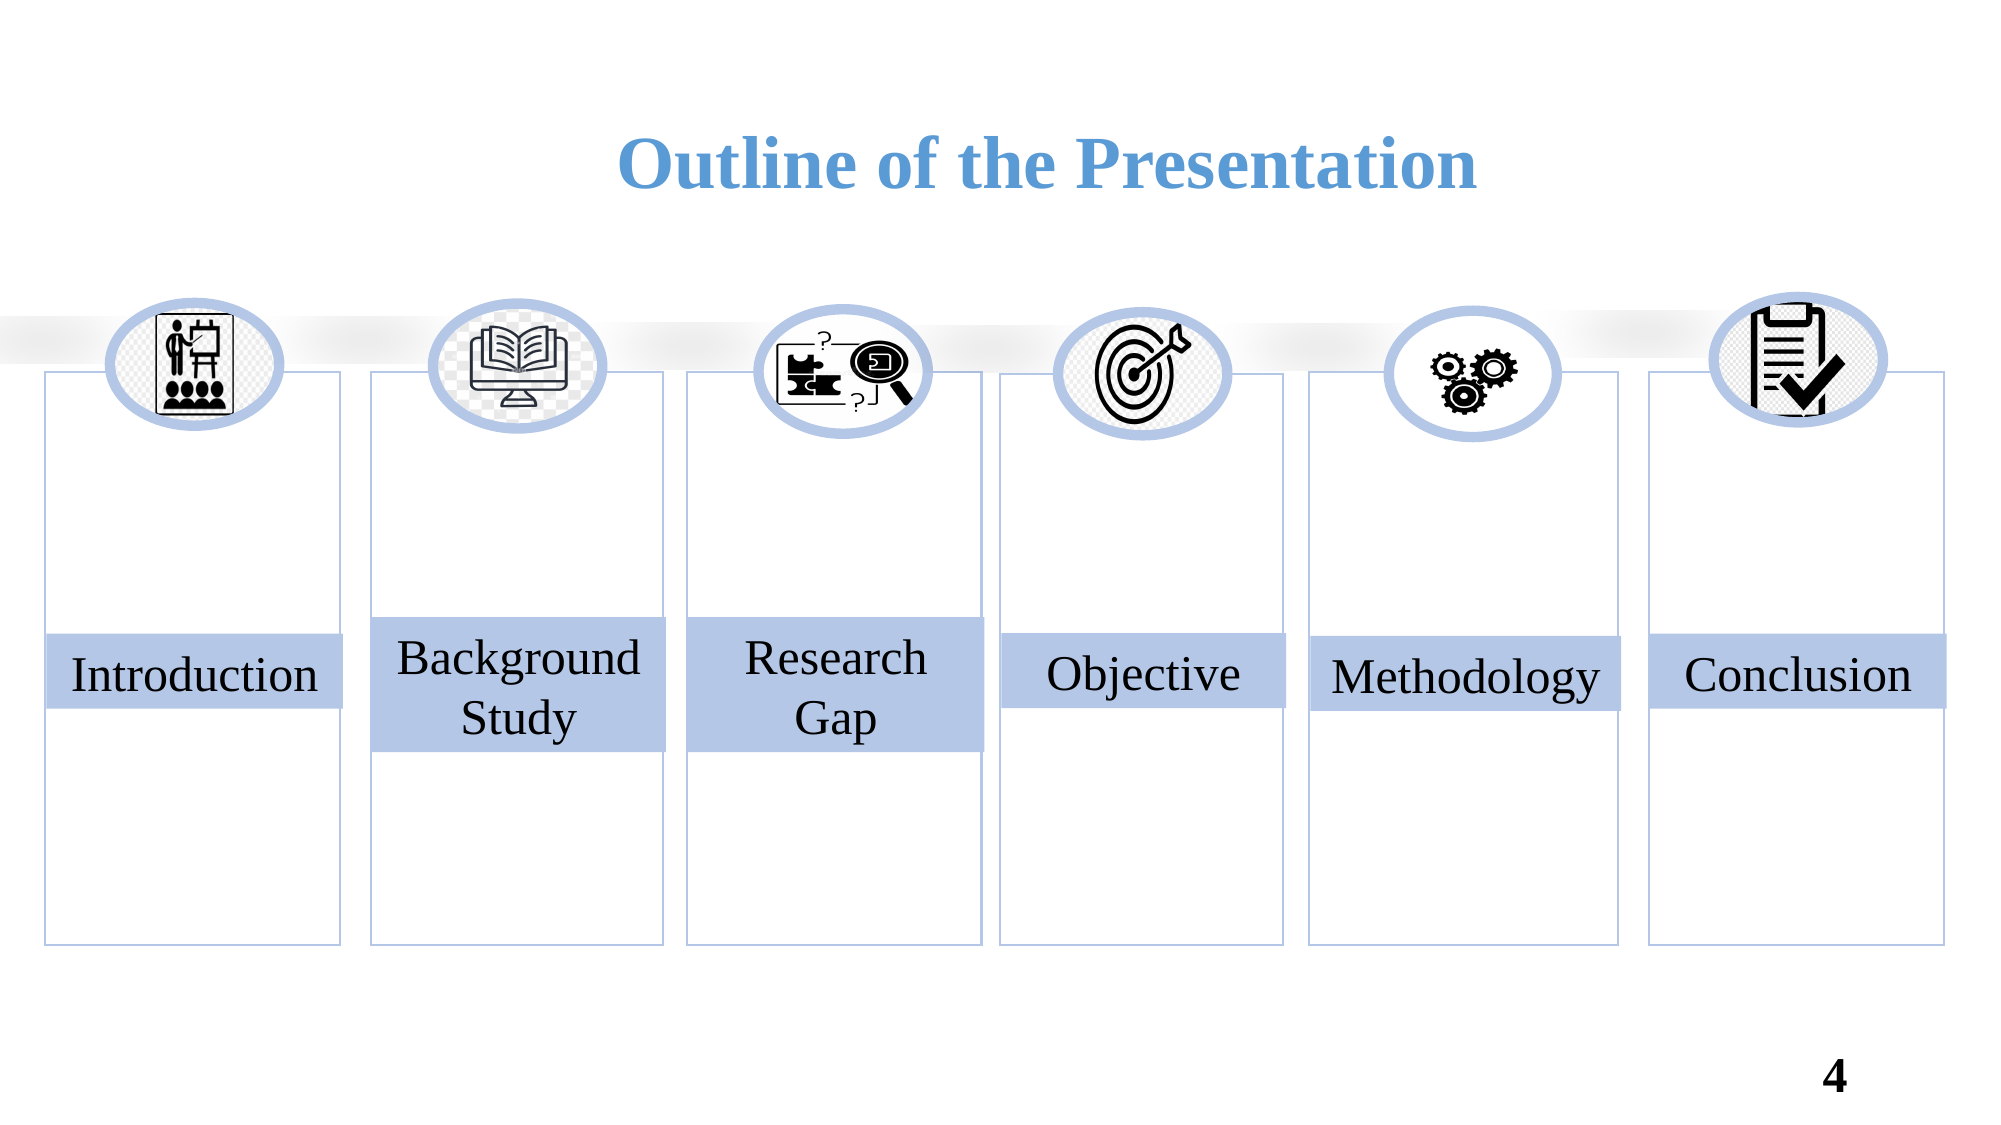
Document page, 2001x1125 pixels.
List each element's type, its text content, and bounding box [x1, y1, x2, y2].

text_box [44, 371, 341, 946]
picture [1713, 296, 1883, 423]
picture [758, 309, 928, 434]
text_box Introduction [46, 633, 343, 709]
text_box [1308, 371, 1619, 946]
text_box Conclusion [1650, 633, 1947, 709]
picture [109, 302, 280, 426]
text_box Objective [1001, 633, 1287, 709]
text_box Methodology [1310, 635, 1622, 711]
picture [1057, 312, 1228, 436]
slide_number 4 [1412, 1042, 1863, 1103]
text_box Background Study [371, 617, 666, 753]
picture [1388, 310, 1557, 438]
text_box Research Gap [687, 617, 985, 753]
picture [432, 303, 603, 429]
text_box Outline of the Presentation [601, 105, 1599, 211]
text_box [1648, 371, 1945, 946]
text_box [686, 371, 983, 946]
text_box [370, 371, 664, 946]
text_box [999, 373, 1284, 946]
